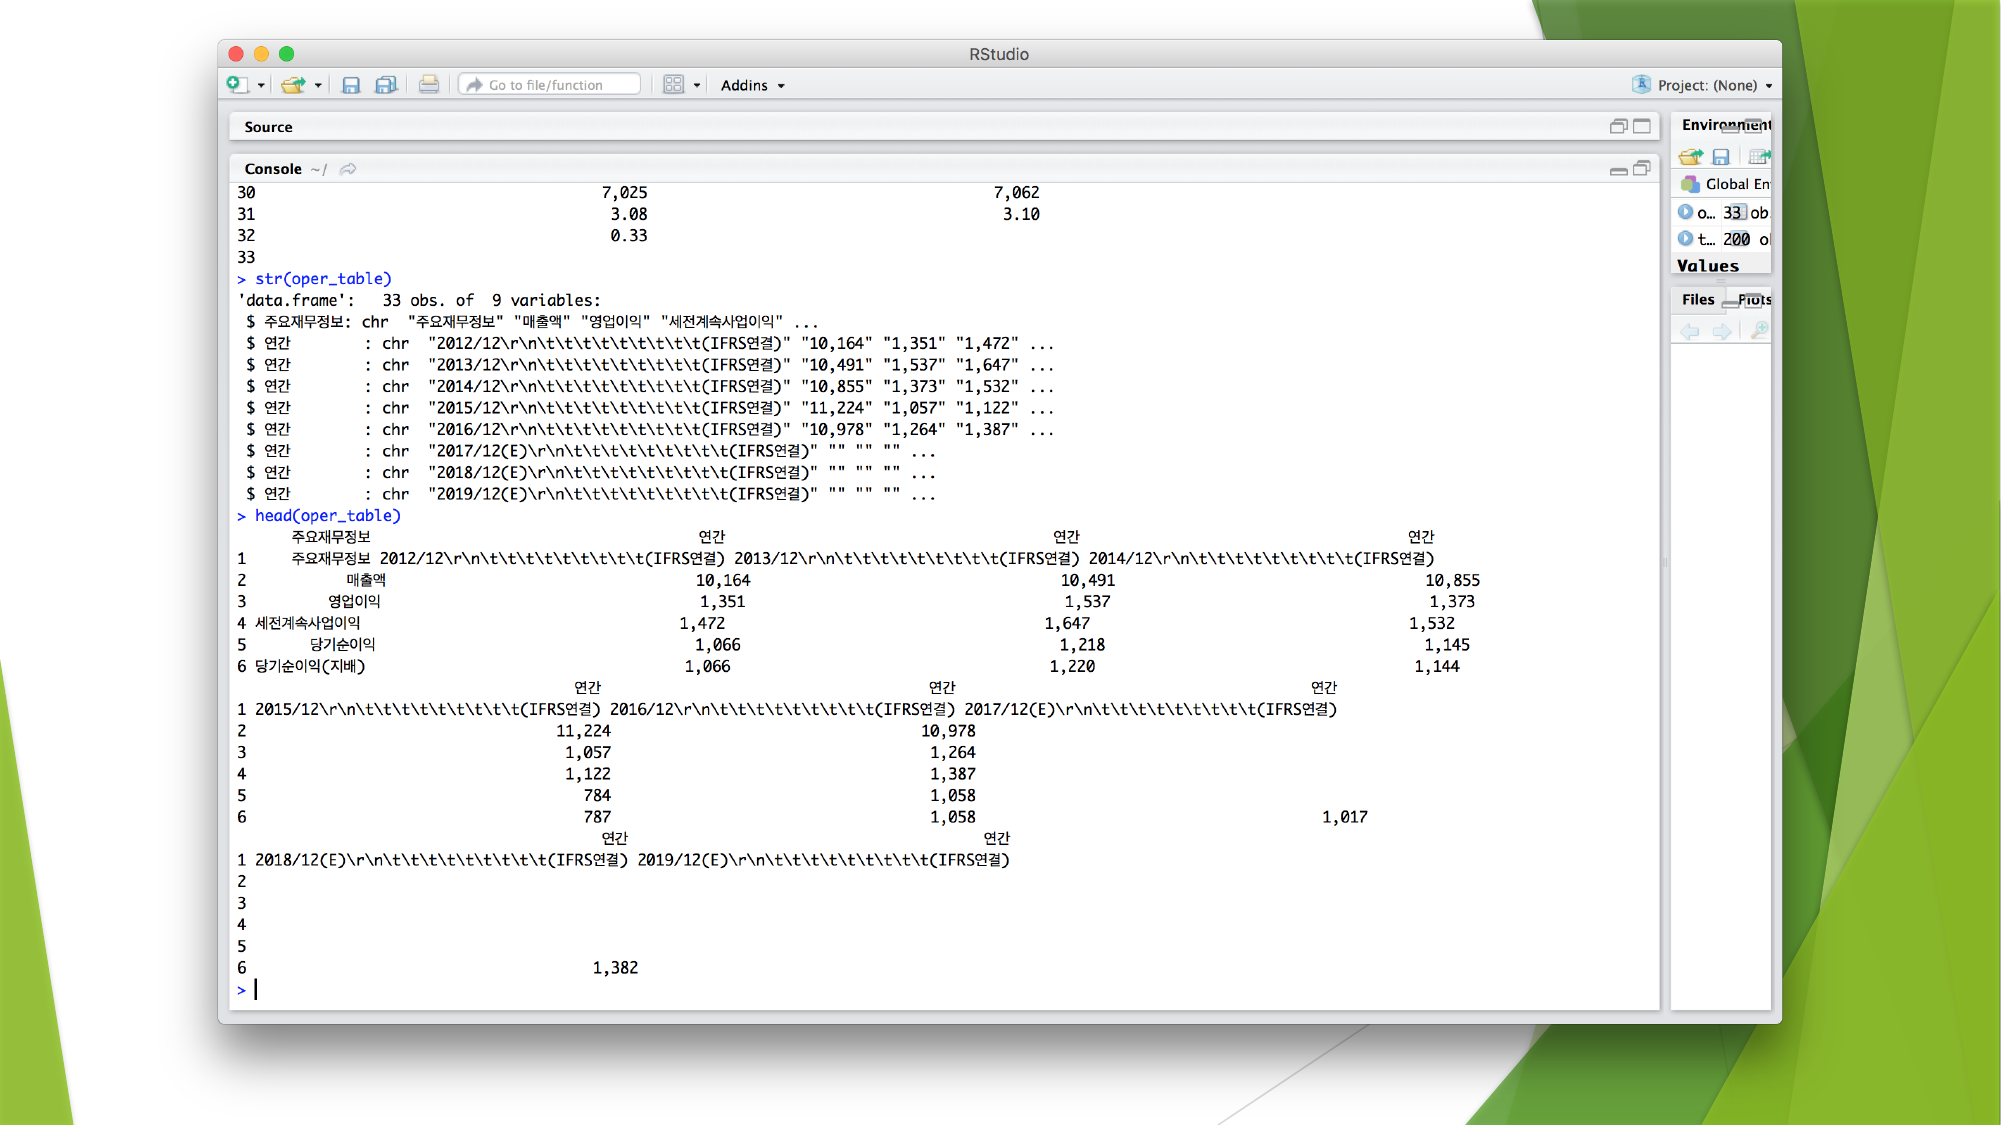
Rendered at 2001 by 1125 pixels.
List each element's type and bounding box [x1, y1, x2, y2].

picture [147, 0, 1853, 1125]
